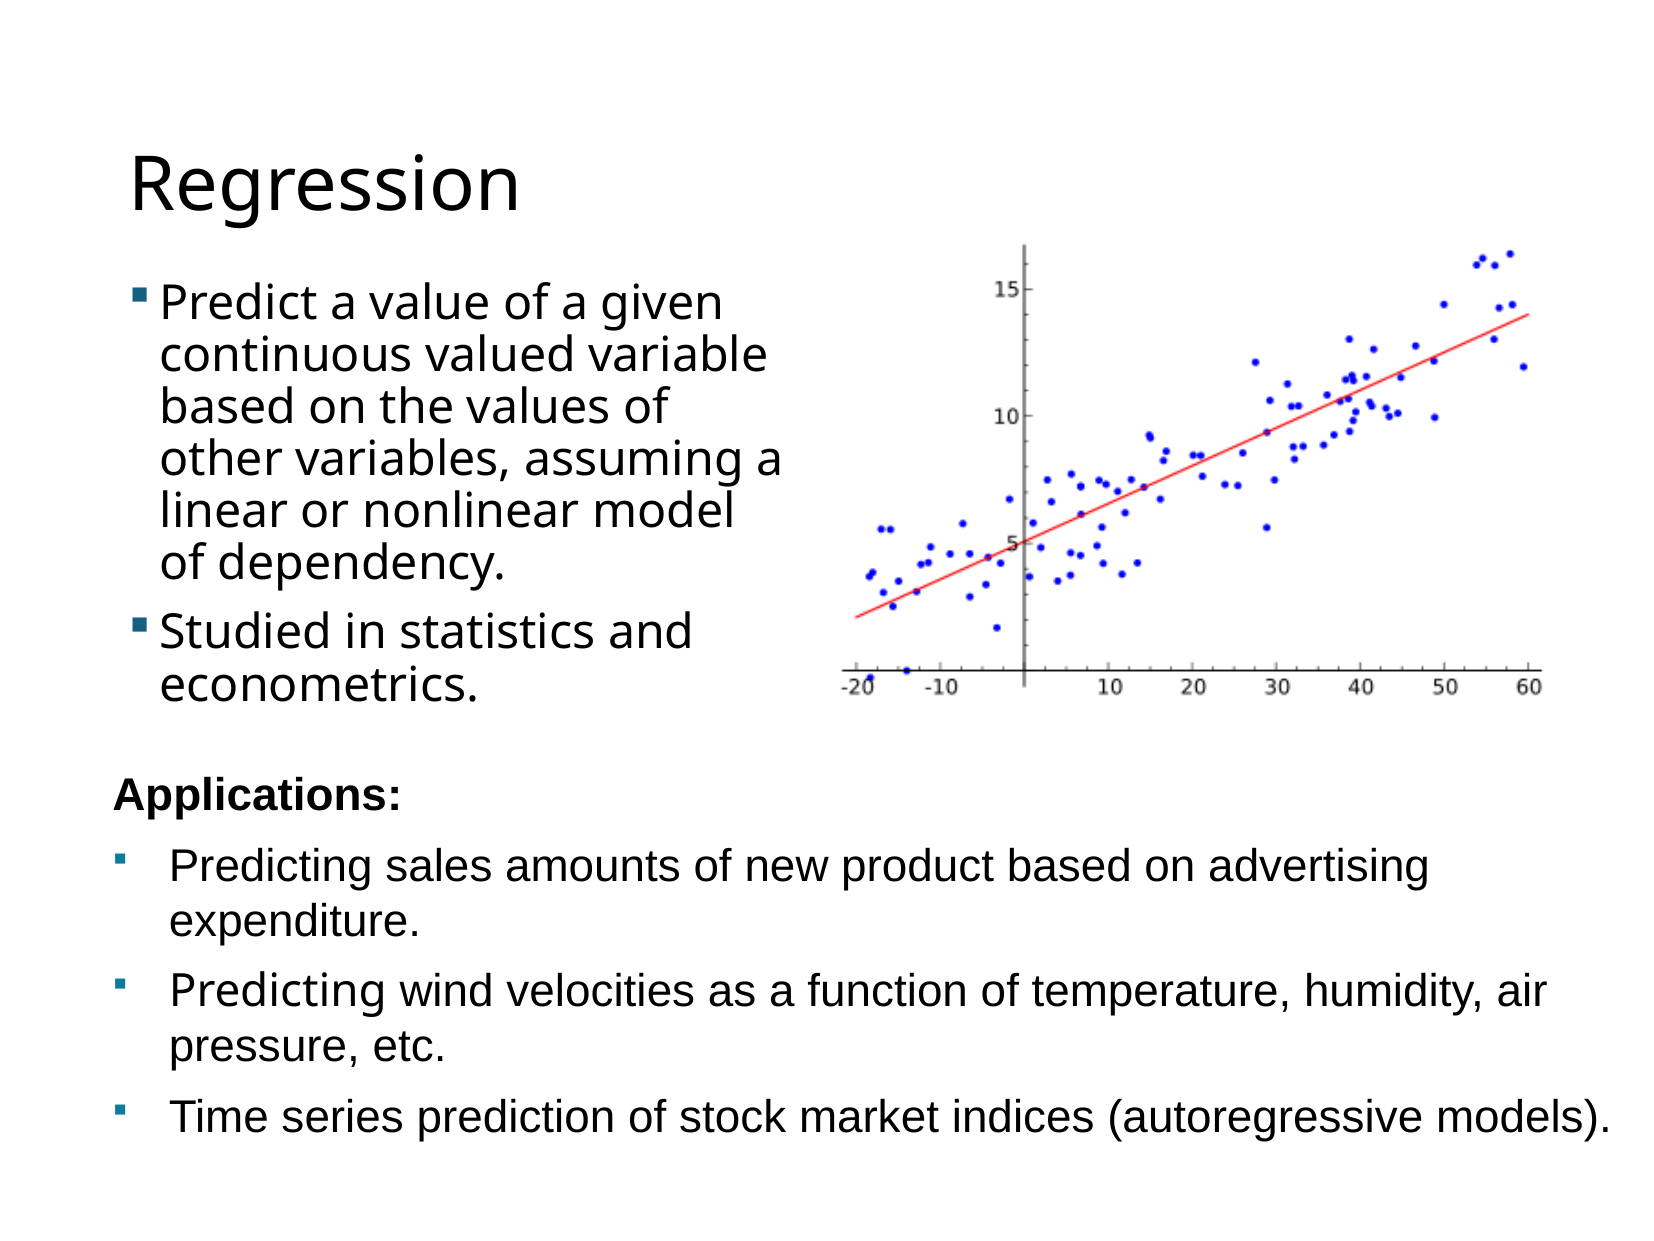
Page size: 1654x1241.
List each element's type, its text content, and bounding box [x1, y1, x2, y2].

title Regression [113, 66, 1540, 306]
list Predict a value of a given continuous valued variable based on the values of other variables, assuming a linear or nonlinear model of dependency. Studied in statistics and econometrics. [113, 270, 802, 723]
text_box Applications: Predicting sales amounts of new product based on advertising expenditure. Predicting wind velocities as a function of temperature, humidity, air pressure, etc. Time series prediction of stock market indices (autoregressive models). [97, 754, 1654, 1186]
picture [826, 231, 1555, 708]
